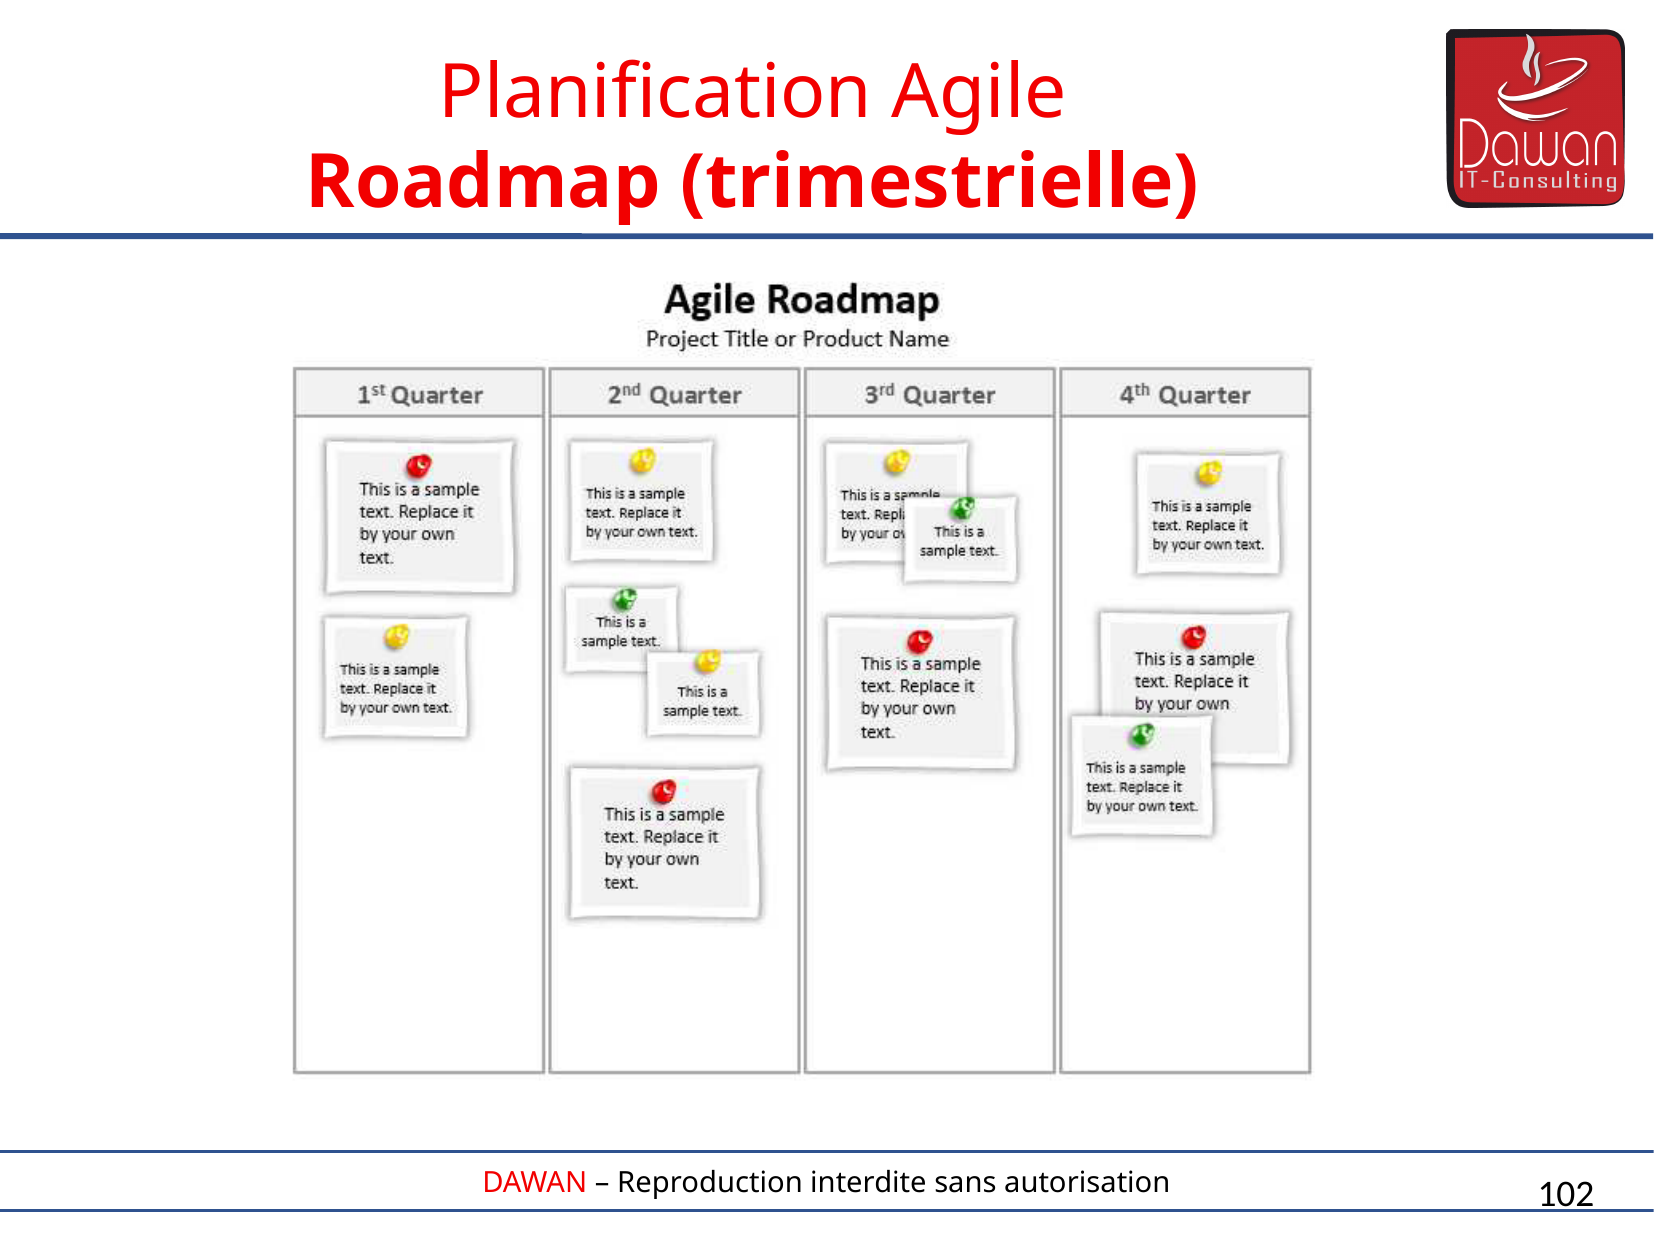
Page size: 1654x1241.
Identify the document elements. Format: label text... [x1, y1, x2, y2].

text_box 102 [1535, 1169, 1595, 1233]
picture [255, 269, 1350, 1103]
picture [1447, 29, 1625, 208]
title Planification Agile Roadmap (trimestrielle) [59, 29, 1447, 237]
